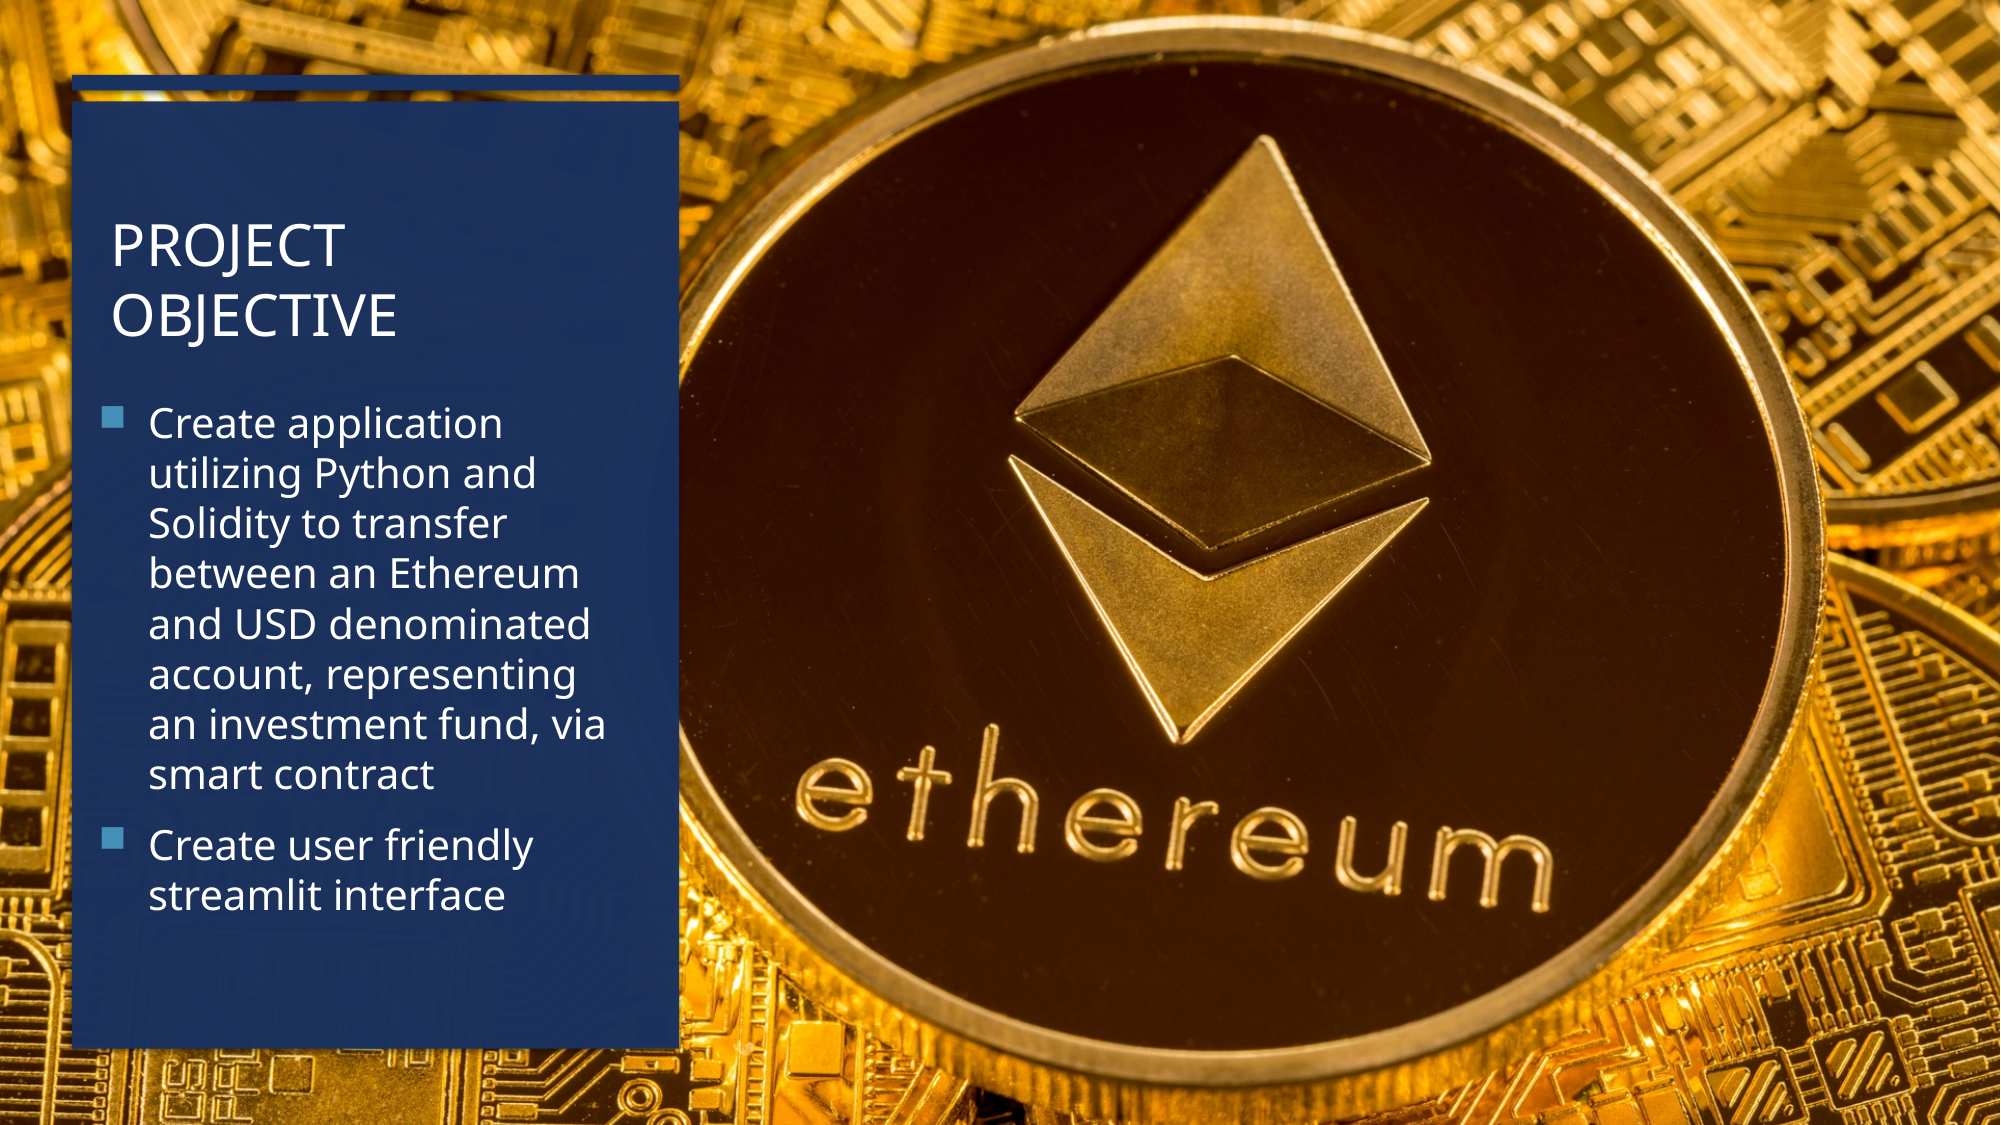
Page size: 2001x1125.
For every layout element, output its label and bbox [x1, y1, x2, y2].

picture [0, 0, 2000, 1125]
text_box [71, 74, 680, 1049]
